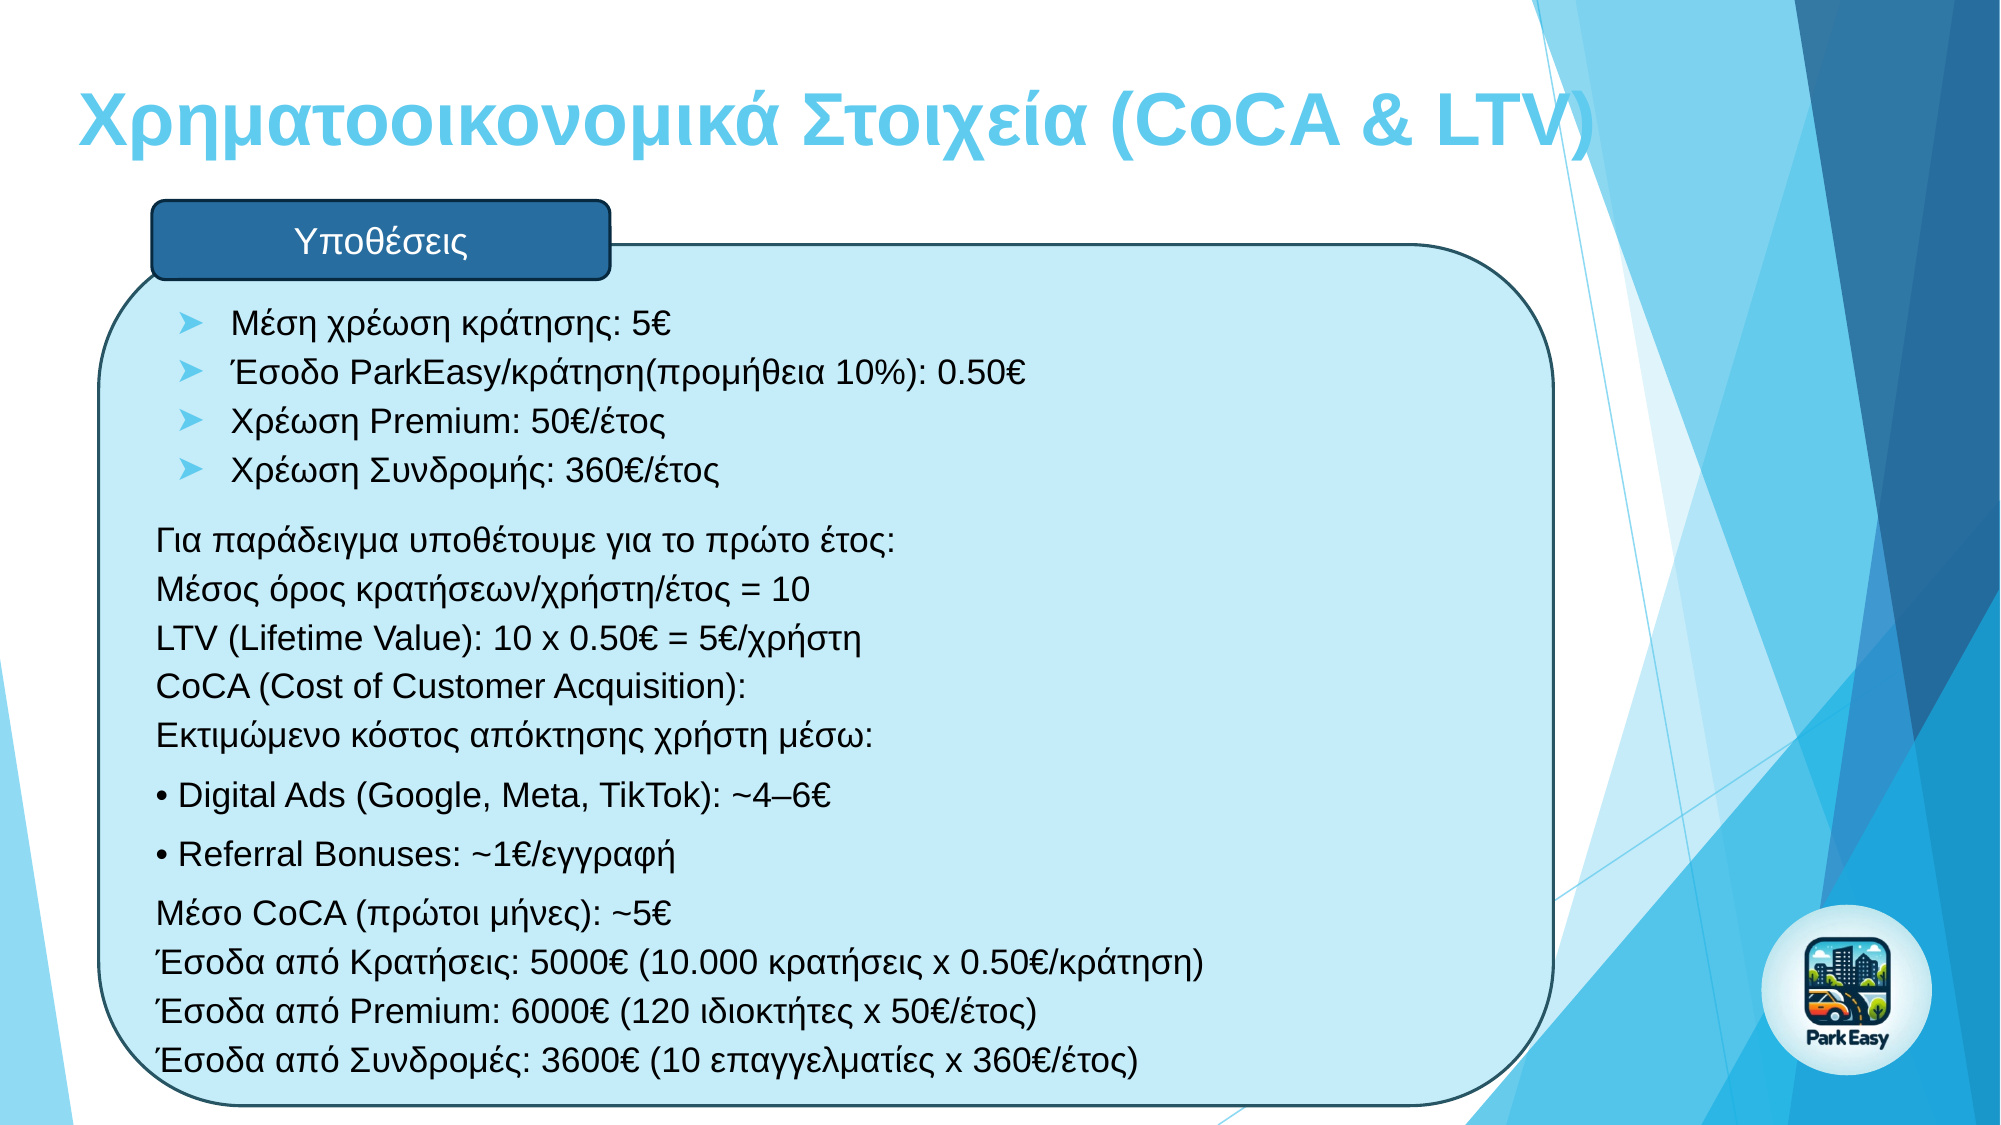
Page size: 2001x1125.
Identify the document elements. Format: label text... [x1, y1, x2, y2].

text_box Μέση χρέωση κράτησης: 5€ Έσοδο ParkEasy/κράτηση(προμήθεια 10%): 0.50€ Χρέωση Premium: 50€/έτος Χρέωση Συνδρομής: 360€/έτος Για παράδειγμα υποθέτουμε για το πρώτο έτος: Μέσος όρος κρατήσεων/χρήστη/έτος = 10 LTV (Lifetime Value): 10 x 0.50€ = 5€/χρήστη CoCA (Cost of Customer Acquisition): Εκτιμώμενο κόστος απόκτησης χρήστη μέσω: • Digital Ads (Google, Meta, TikTok): ~4–6€ • Referral Bonuses: ~1€/εγγραφή Μέσο CoCA (πρώτοι μήνες): ~5€ Έσοδα από Κρατήσεις: 5000€ (10.000 κρατήσεις x 0.50€/κράτηση) Έσοδα από Premium: 6000€ (120 ιδιοκτήτες x 50€/έτος) Έσοδα από Συνδρομές: 3600€ (10 επαγγελματίες x 360€/έτος) [98, 244, 1554, 1106]
title Χρηματοοικονομικά Στοιχεία (CoCA & LTV) [63, 62, 1649, 280]
text_box Υποθέσεις [151, 200, 610, 280]
picture [1761, 904, 1933, 1076]
